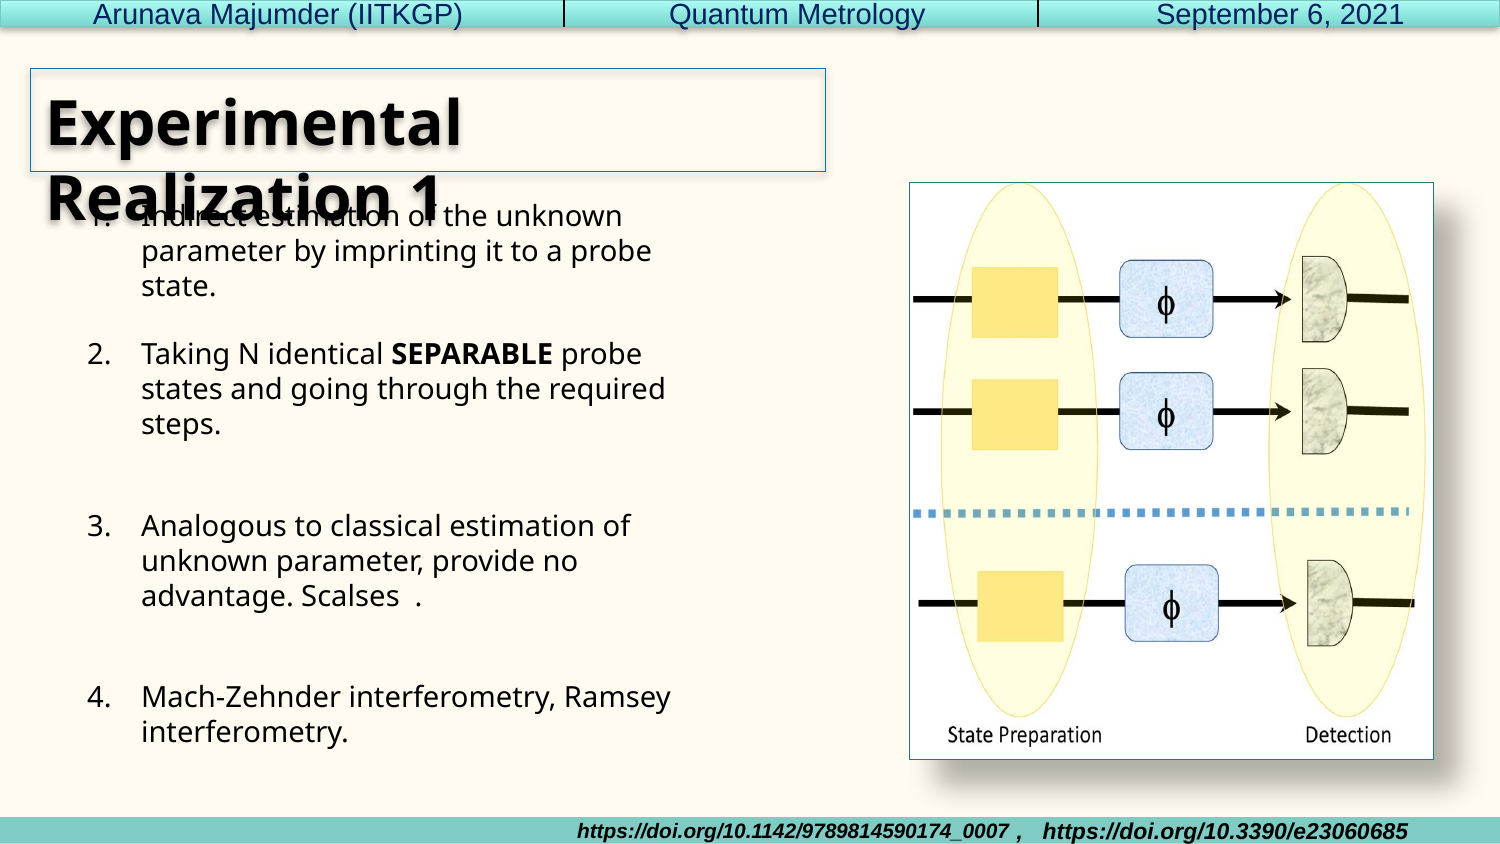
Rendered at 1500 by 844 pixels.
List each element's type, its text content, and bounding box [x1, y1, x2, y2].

text_box https://doi.org/10.1142/9789814590174_0007 [420, 815, 1091, 844]
text_box Arunava Majumder (IITKGP) Quantum Metrology September 6, 2021 [565, 0, 1037, 27]
text_box Arunava Majumder (IITKGP) Quantum Metrology September 6, 2021 [1039, 0, 1500, 27]
text_box [1493, 815, 1500, 844]
picture [909, 182, 1434, 760]
text_box [0, 815, 420, 844]
text_box , https://doi.org/10.3390/e23060685 [1091, 815, 1493, 844]
text_box Arunava Majumder (IITKGP) Quantum Metrology September 6, 2021 [0, 0, 563, 27]
title Experimental Realization 1 [30, 68, 826, 172]
